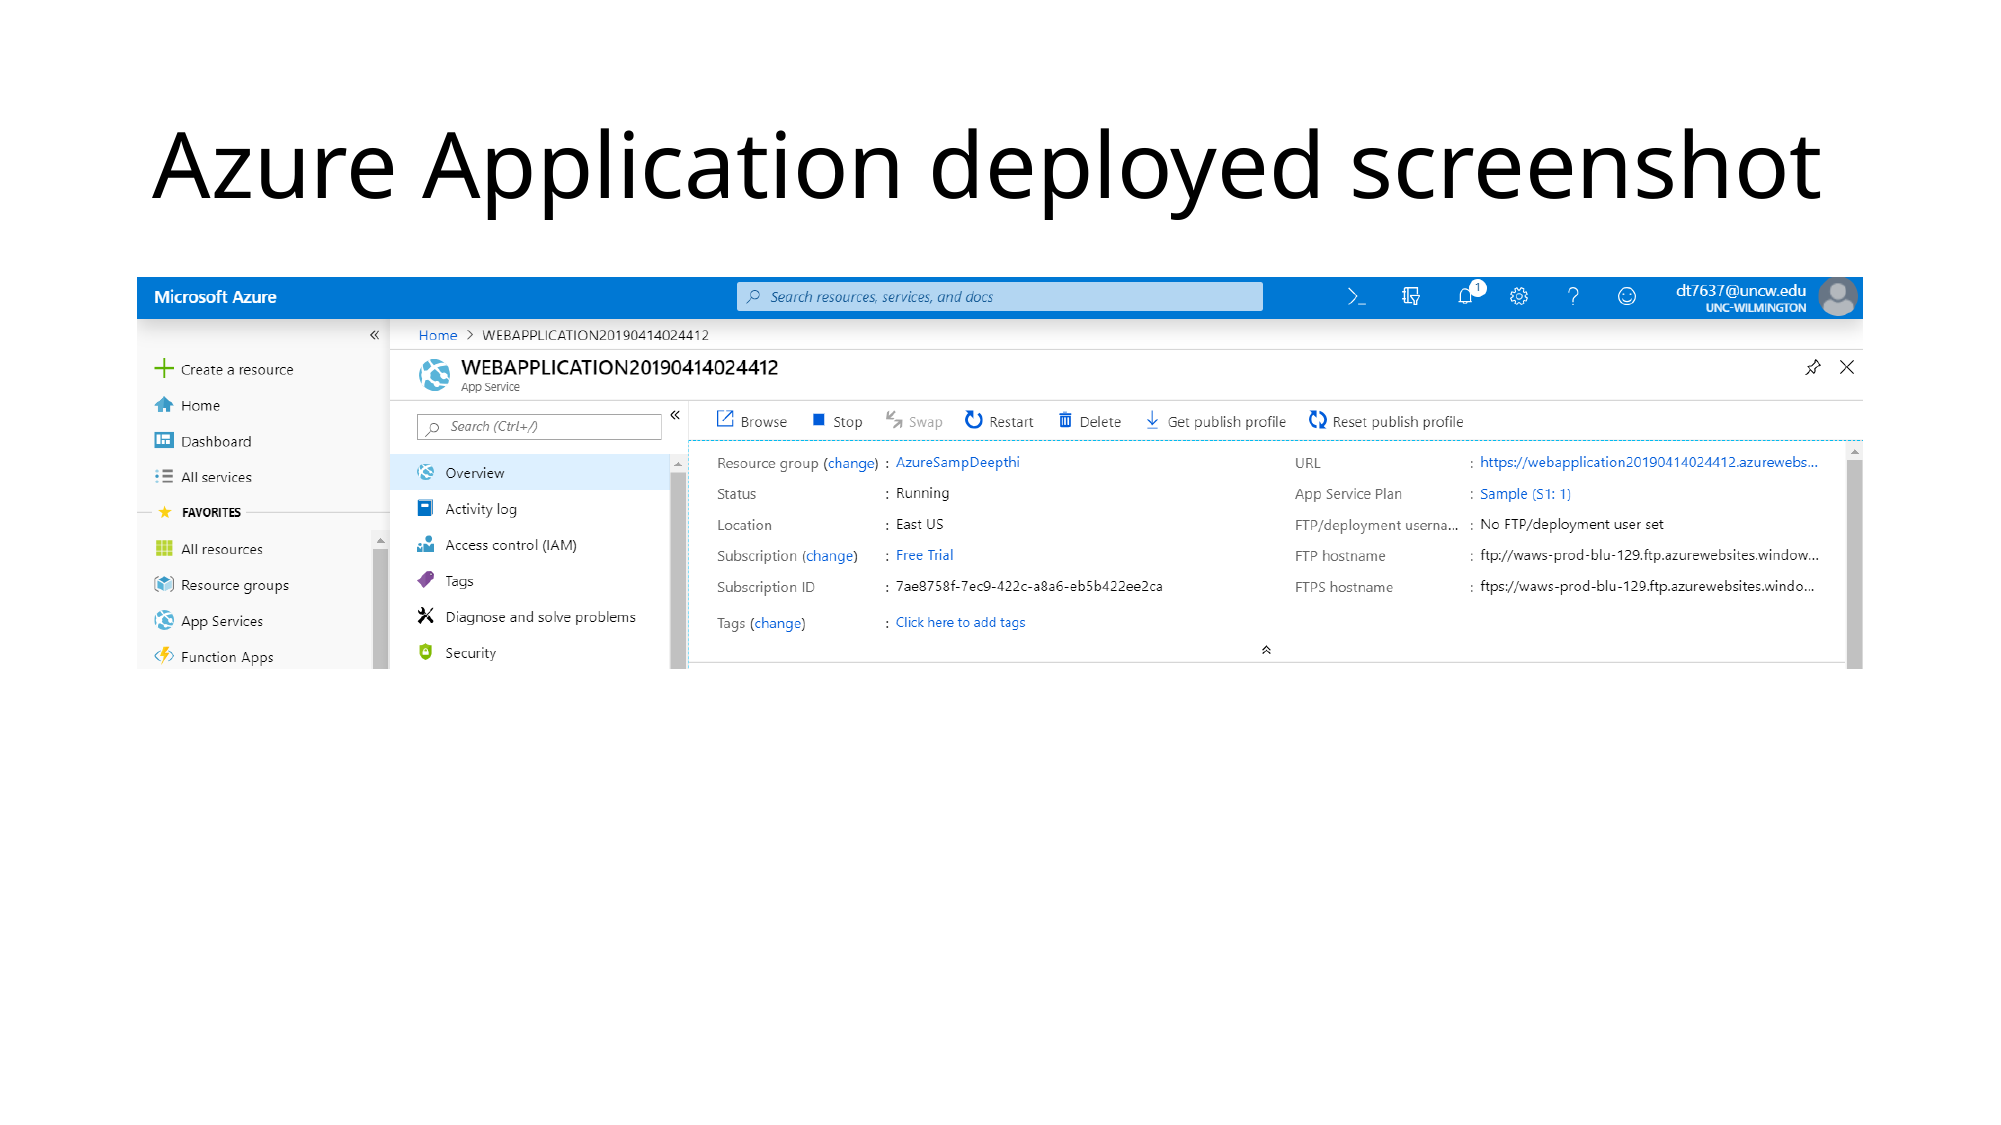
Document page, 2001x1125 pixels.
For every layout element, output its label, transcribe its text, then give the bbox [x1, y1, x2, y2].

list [137, 277, 1863, 670]
title Azure Application deployed screenshot [137, 59, 1863, 277]
